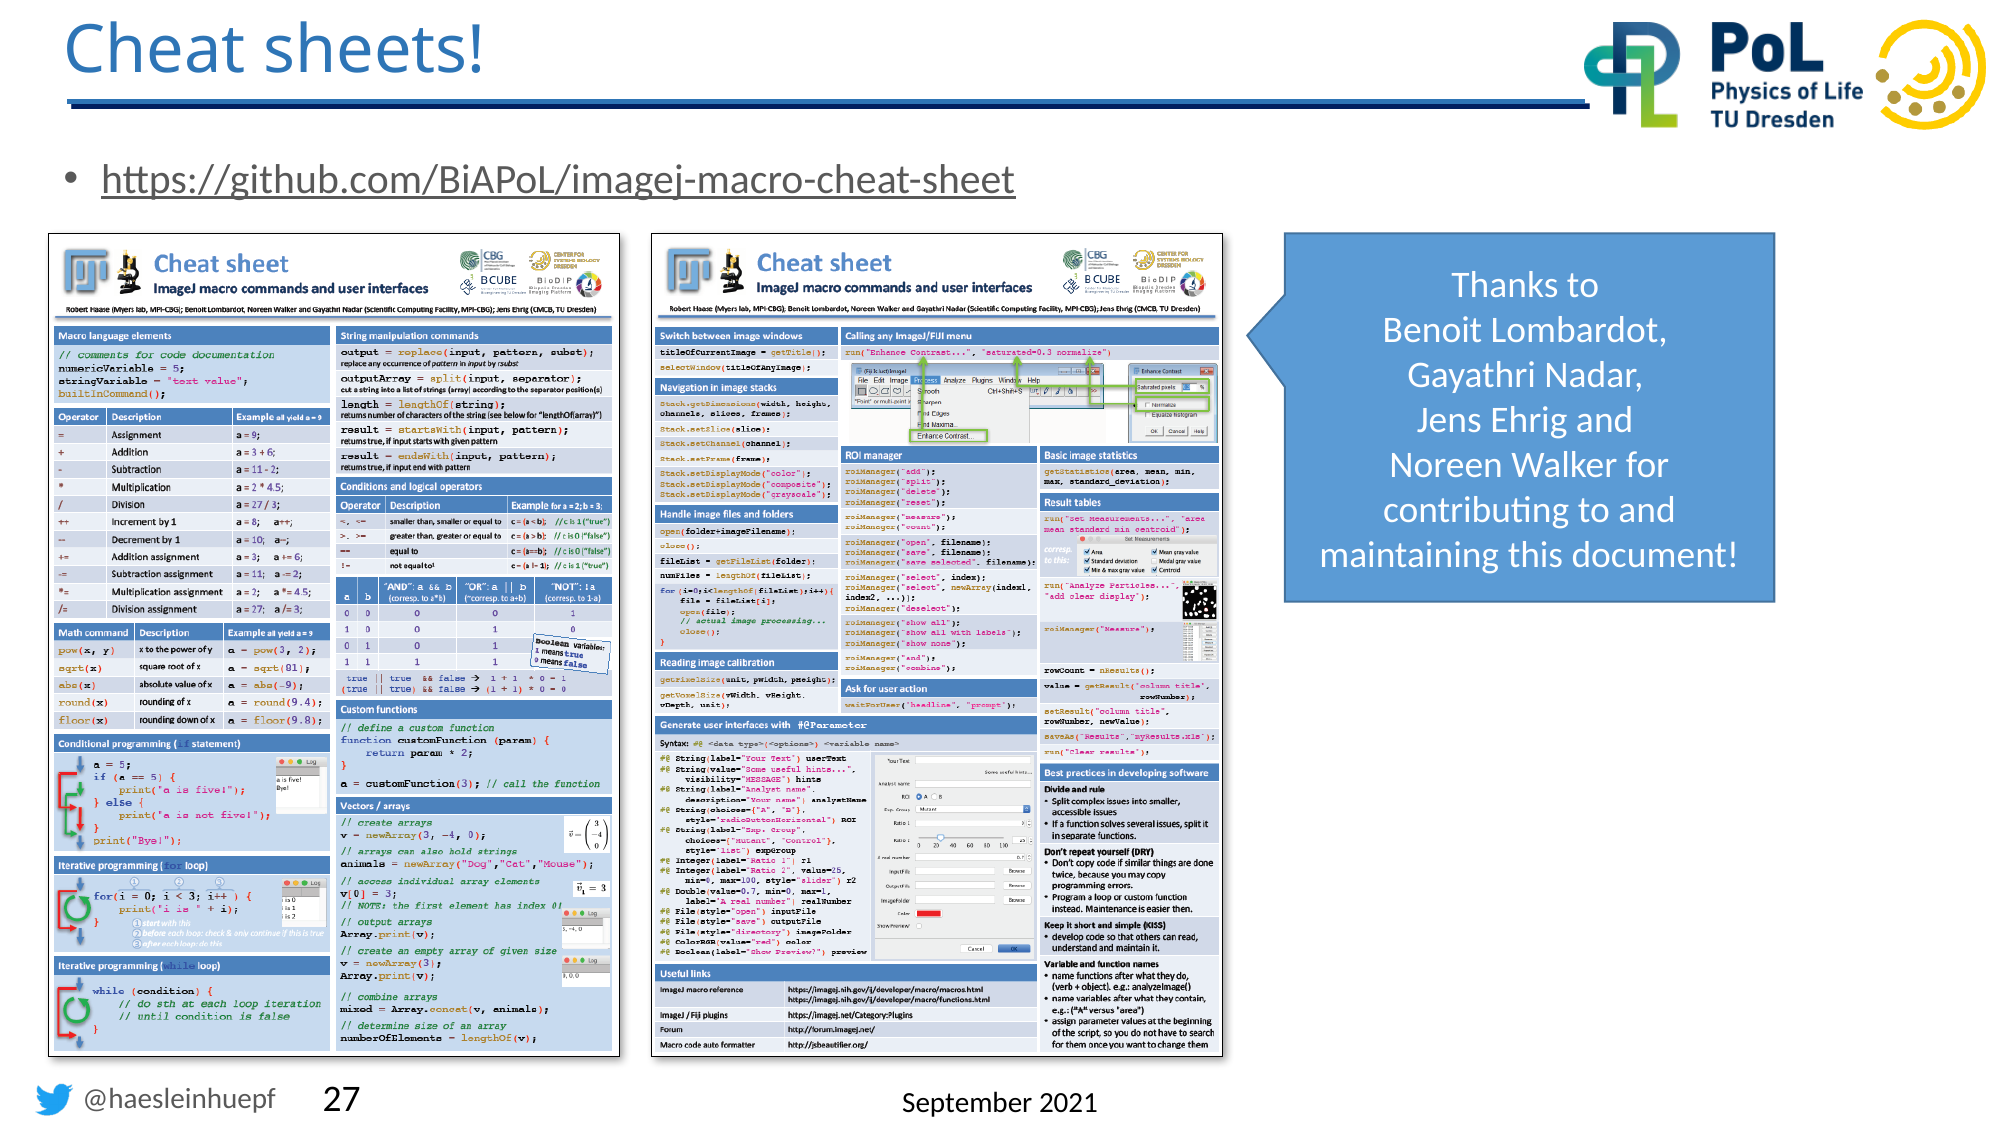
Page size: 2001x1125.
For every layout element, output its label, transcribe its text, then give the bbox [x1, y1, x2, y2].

text_box Thanks to Benoit Lombardot, Gayathri Nadar, Jens Ehrig and Noreen Walker for contributing to and maintaining this document! [1245, 232, 1776, 603]
picture [48, 233, 620, 1057]
picture [1584, 22, 1863, 128]
list https://github.com/BiAPoL/imagej-macro-cheat-sheet [48, 149, 1863, 214]
title Cheat sheets! [48, 0, 1604, 102]
picture [651, 233, 1223, 1057]
picture [1875, 19, 1986, 140]
picture [24, 1071, 84, 1125]
